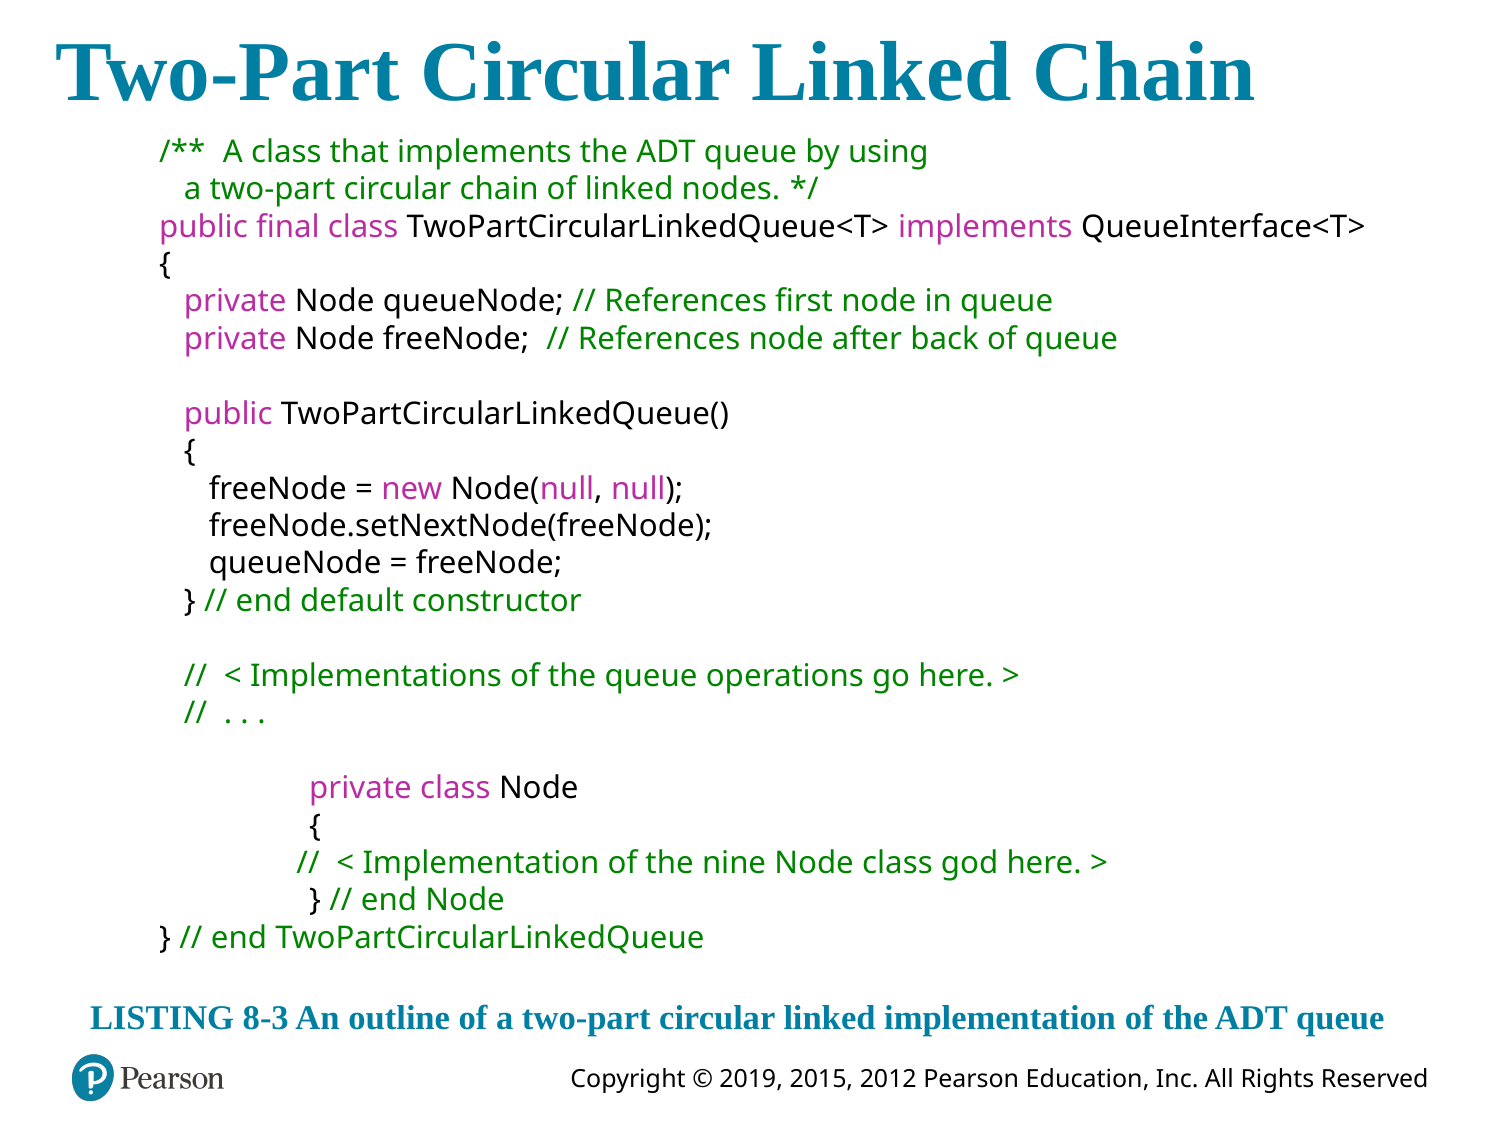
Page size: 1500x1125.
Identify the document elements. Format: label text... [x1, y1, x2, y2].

picture [72, 1054, 88, 1070]
picture [72, 1087, 83, 1101]
list LISTING 8-3 An outline of a two-part circular linked implementation of the ADT queue [74, 955, 1426, 1053]
title Two-Part Circular Linked Chain [40, 0, 1438, 133]
picture [80, 1063, 106, 1088]
picture [98, 1054, 224, 1101]
text_box /** A class that implements the ADT queue by using a two-part circular chain of linked nodes. */ public final class TwoPartCircularLinkedQueue<T> implements QueueInterface<T> { private Node queueNode; // References first node in queue private Node freeNode; // References node after back of queue public TwoPartCircularLinkedQueue() { freeNode = new Node(null, null); freeNode.setNextNode(freeNode); queueNode = freeNode; } // end default constructor // < Implementations of the queue operations go here. > // . . . private class Node { // < Implementation of the nine Node class god here. > } // end Node } // end TwoPartCircularLinkedQueue [151, 123, 1374, 962]
